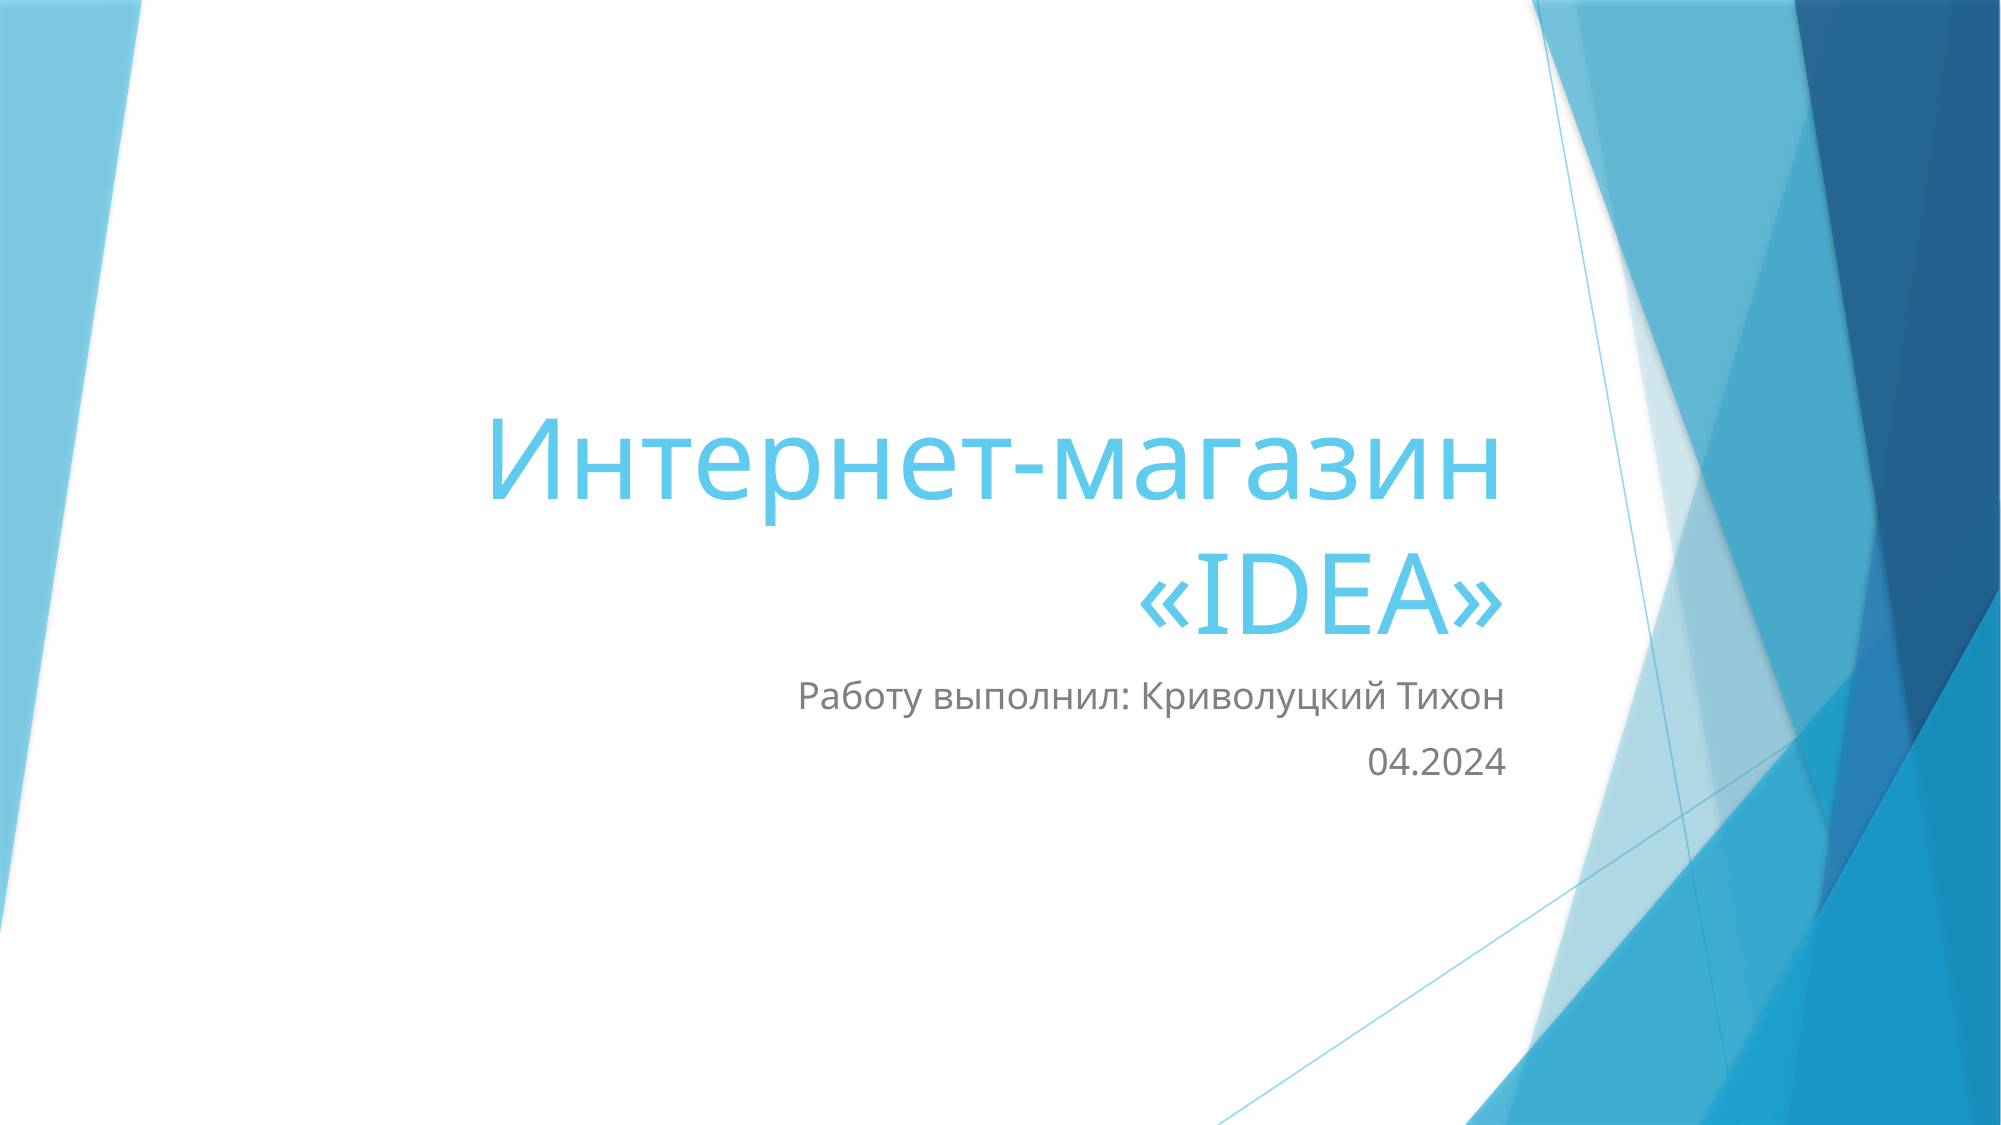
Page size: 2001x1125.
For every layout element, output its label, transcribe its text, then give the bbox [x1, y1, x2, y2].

title Интернет-магазин «IDEA» [247, 394, 1522, 664]
subtitle Работу выполнил: Криволуцкий Тихон 04.2024 [247, 664, 1522, 845]
